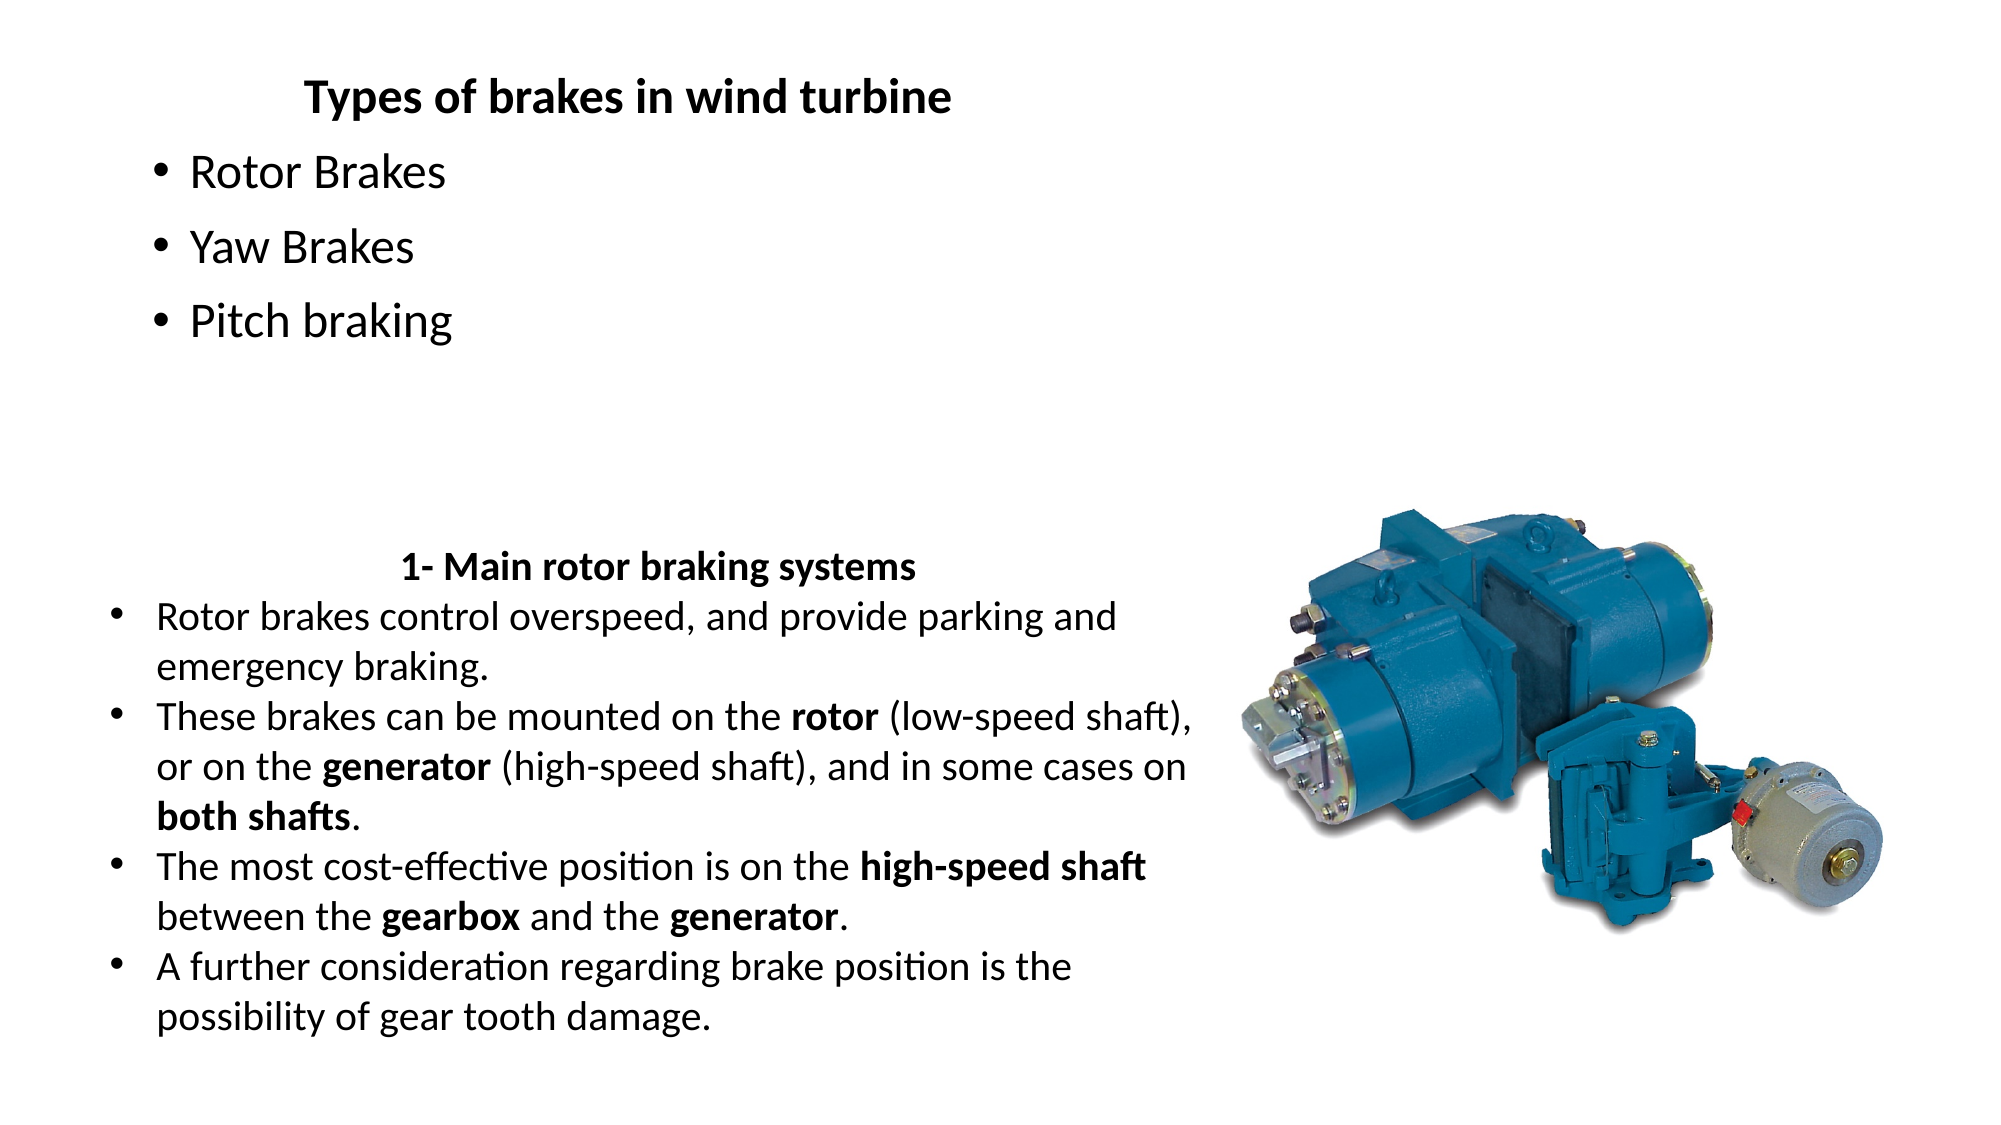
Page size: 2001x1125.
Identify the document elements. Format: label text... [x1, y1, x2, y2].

list Types of brakes in wind turbine Rotor Brakes Yaw Brakes Pitch braking [137, 62, 1119, 466]
text_box 1- Main rotor braking systems Rotor brakes control overspeed, and provide parking and emergency braking. These brakes can be mounted on the rotor (low-speed shaft), or on the generator (high-speed shaft), and in some cases on both shafts. The most cost-effective position is on the high-speed shaft between the gearbox and the generator. A further consideration regarding brake position is the possibility of gear tooth damage. [94, 531, 1222, 1125]
picture [1221, 465, 1901, 965]
